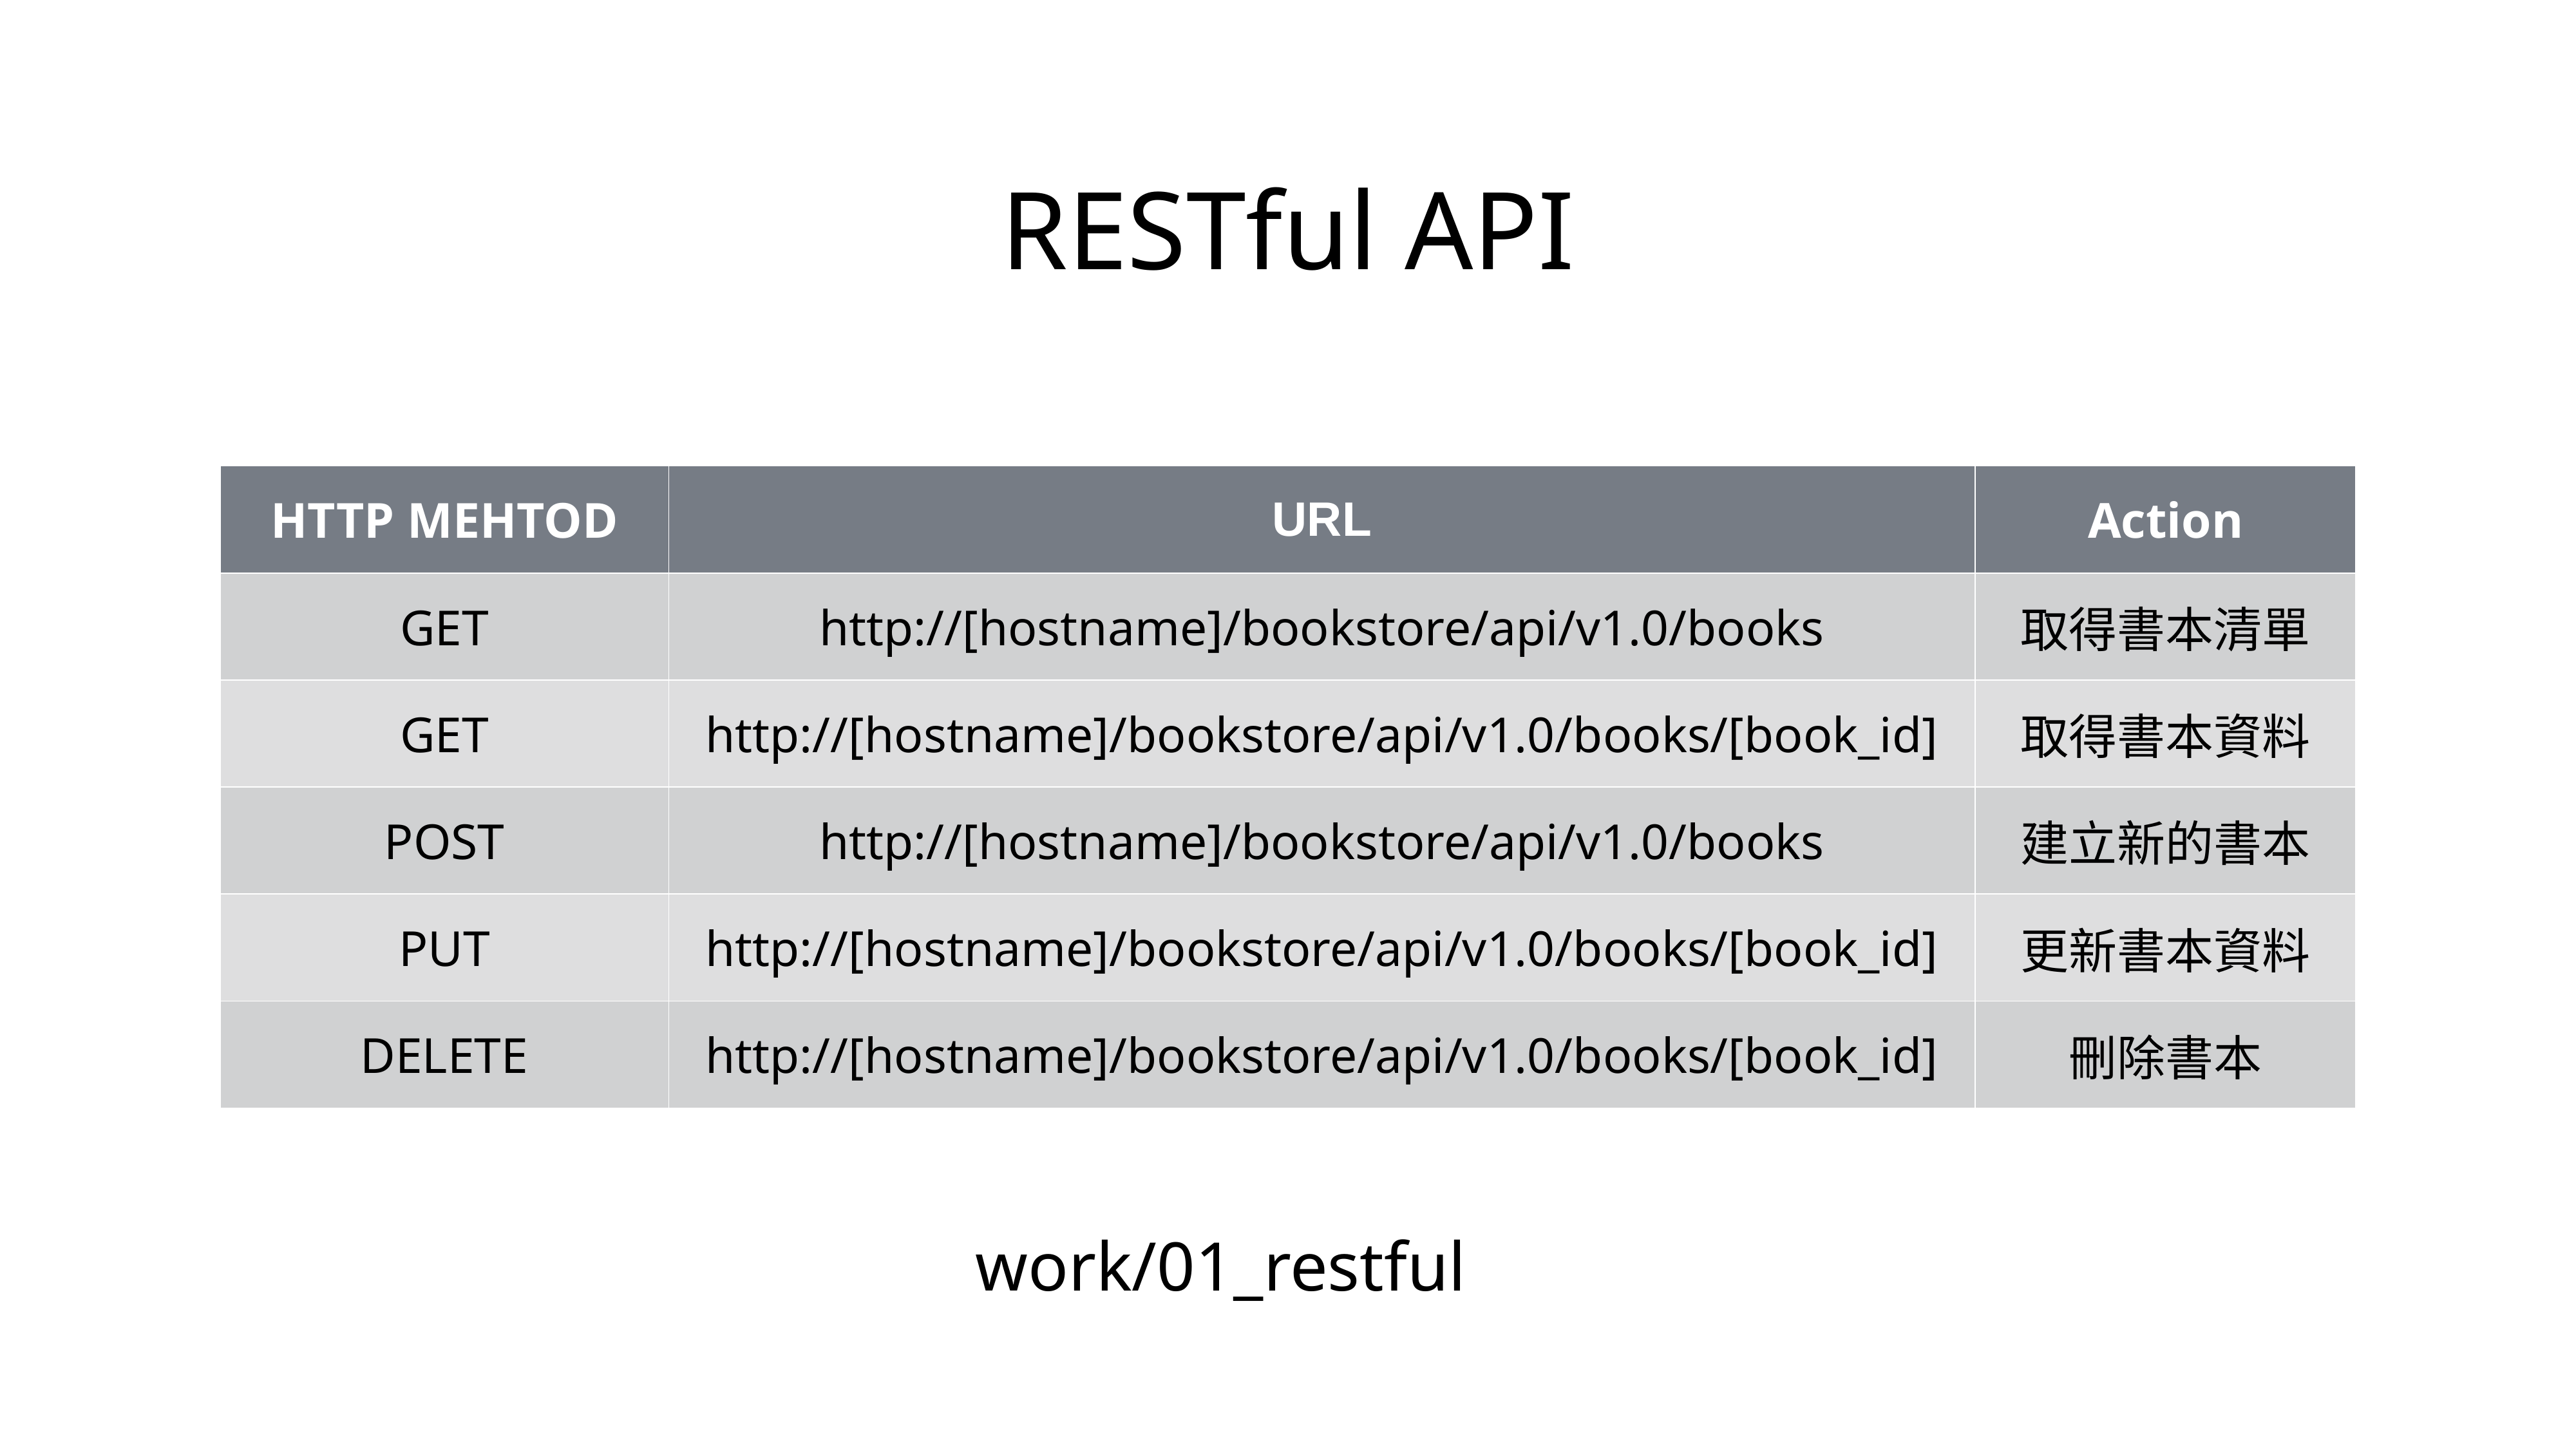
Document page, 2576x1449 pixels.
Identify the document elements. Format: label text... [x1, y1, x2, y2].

title RESTful API [463, 65, 2113, 388]
table_cell 更新書本資料 [1976, 895, 2355, 1001]
table_cell GET [221, 574, 668, 679]
table_cell http://[hostname]/bookstore/api/v1.0/books [669, 788, 1975, 893]
table_cell 建立新的書本 [1976, 788, 2355, 893]
table_cell 取得書本清單 [1976, 574, 2355, 679]
table_cell 取得書本資料 [1976, 681, 2355, 786]
table_cell 刪除書本 [1976, 1001, 2355, 1108]
table_cell DELETE [221, 1001, 668, 1108]
table_cell http://[hostname]/bookstore/api/v1.0/books/[book_id] [669, 681, 1975, 786]
table_cell http://[hostname]/bookstore/api/v1.0/books/[book_id] [669, 1001, 1975, 1108]
table_cell POST [221, 788, 668, 893]
table_cell PUT [221, 895, 668, 1001]
table_cell GET [221, 681, 668, 786]
table_header HTTP MEHTOD [221, 466, 668, 573]
text_box work/01_restful [967, 1216, 1474, 1312]
table_header Action [1976, 466, 2355, 573]
table_cell http://[hostname]/bookstore/api/v1.0/books [669, 574, 1975, 679]
table_cell http://[hostname]/bookstore/api/v1.0/books/[book_id] [669, 895, 1975, 1001]
table_header URL [669, 466, 1975, 573]
